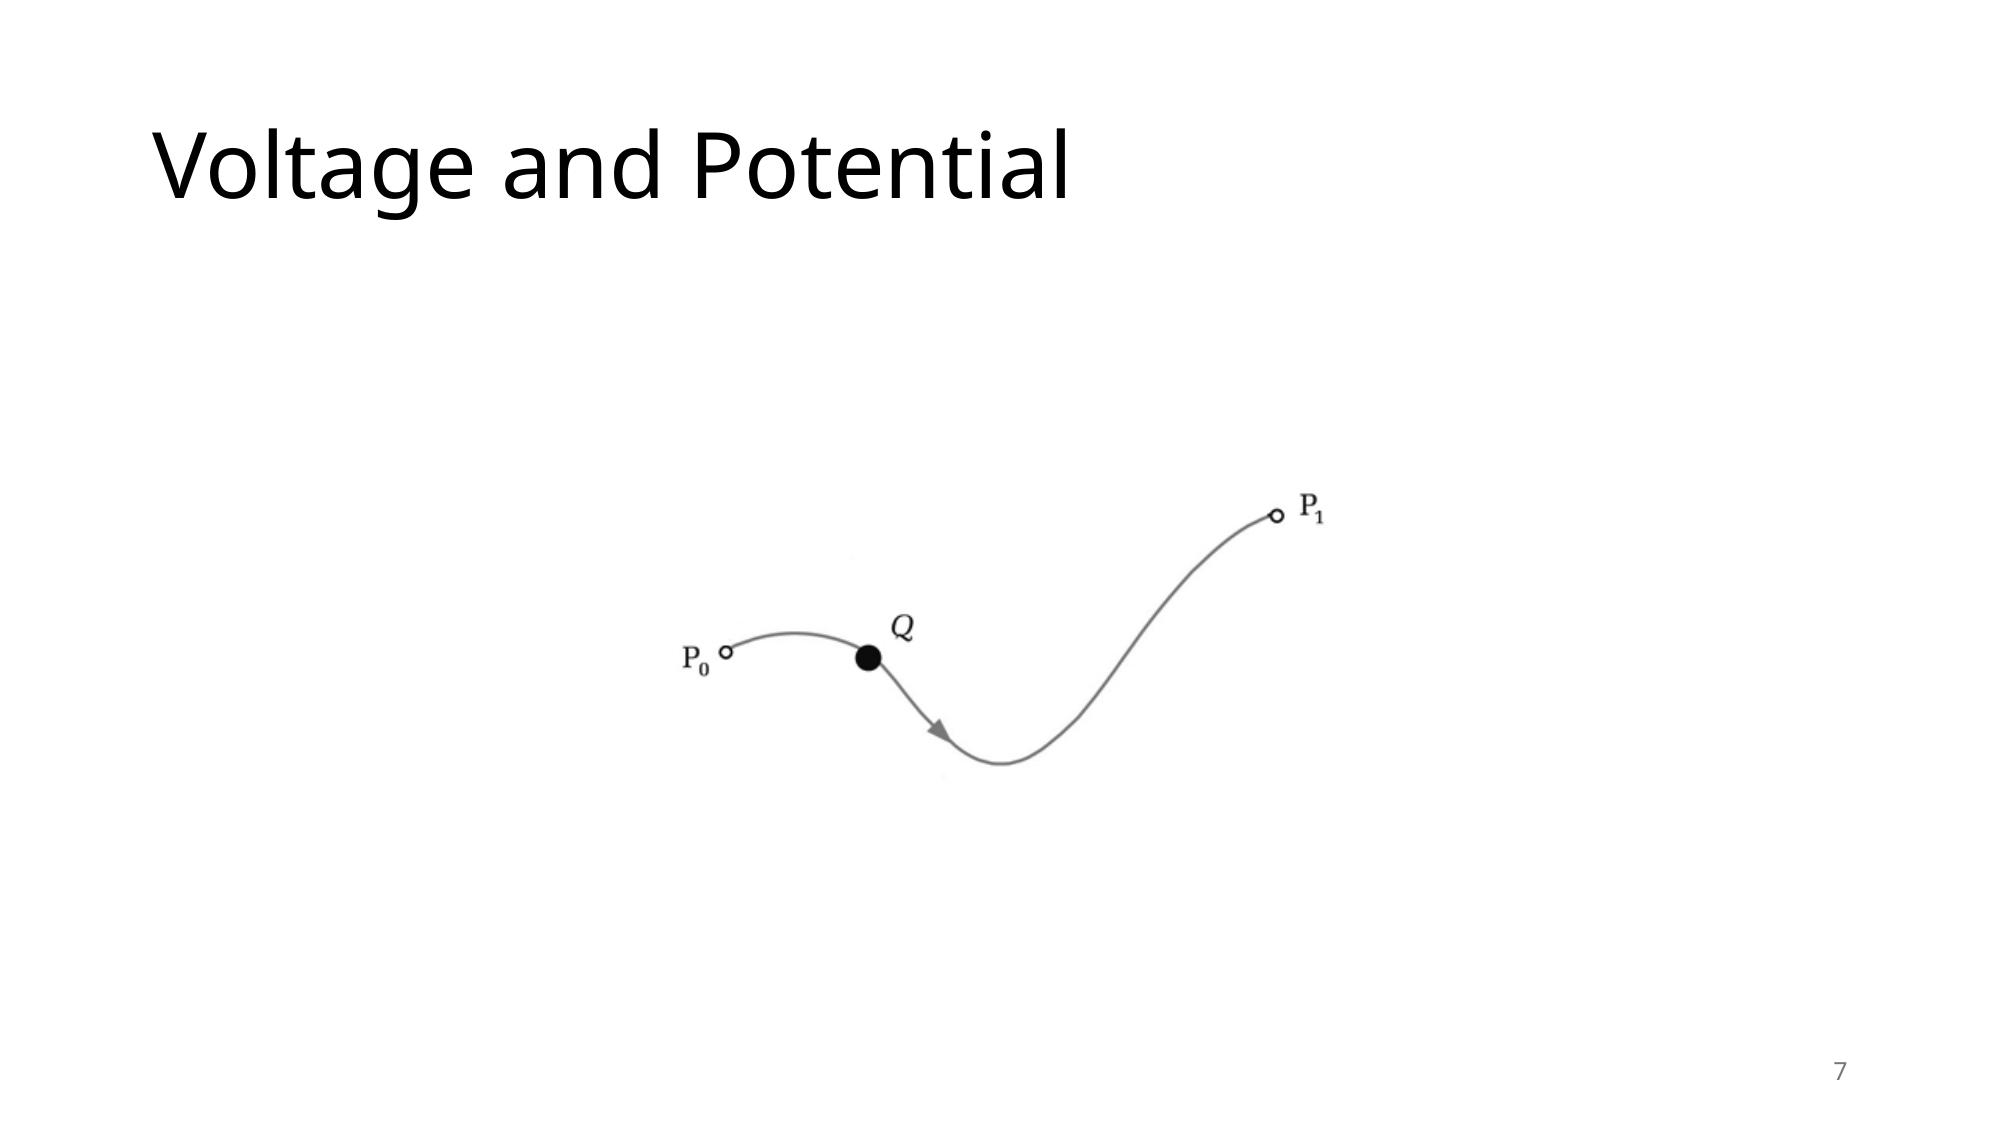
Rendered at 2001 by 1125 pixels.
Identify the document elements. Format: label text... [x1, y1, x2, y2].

title Voltage and Potential [137, 59, 1863, 278]
slide_number 7 [1412, 1042, 1863, 1103]
picture [558, 453, 1442, 837]
